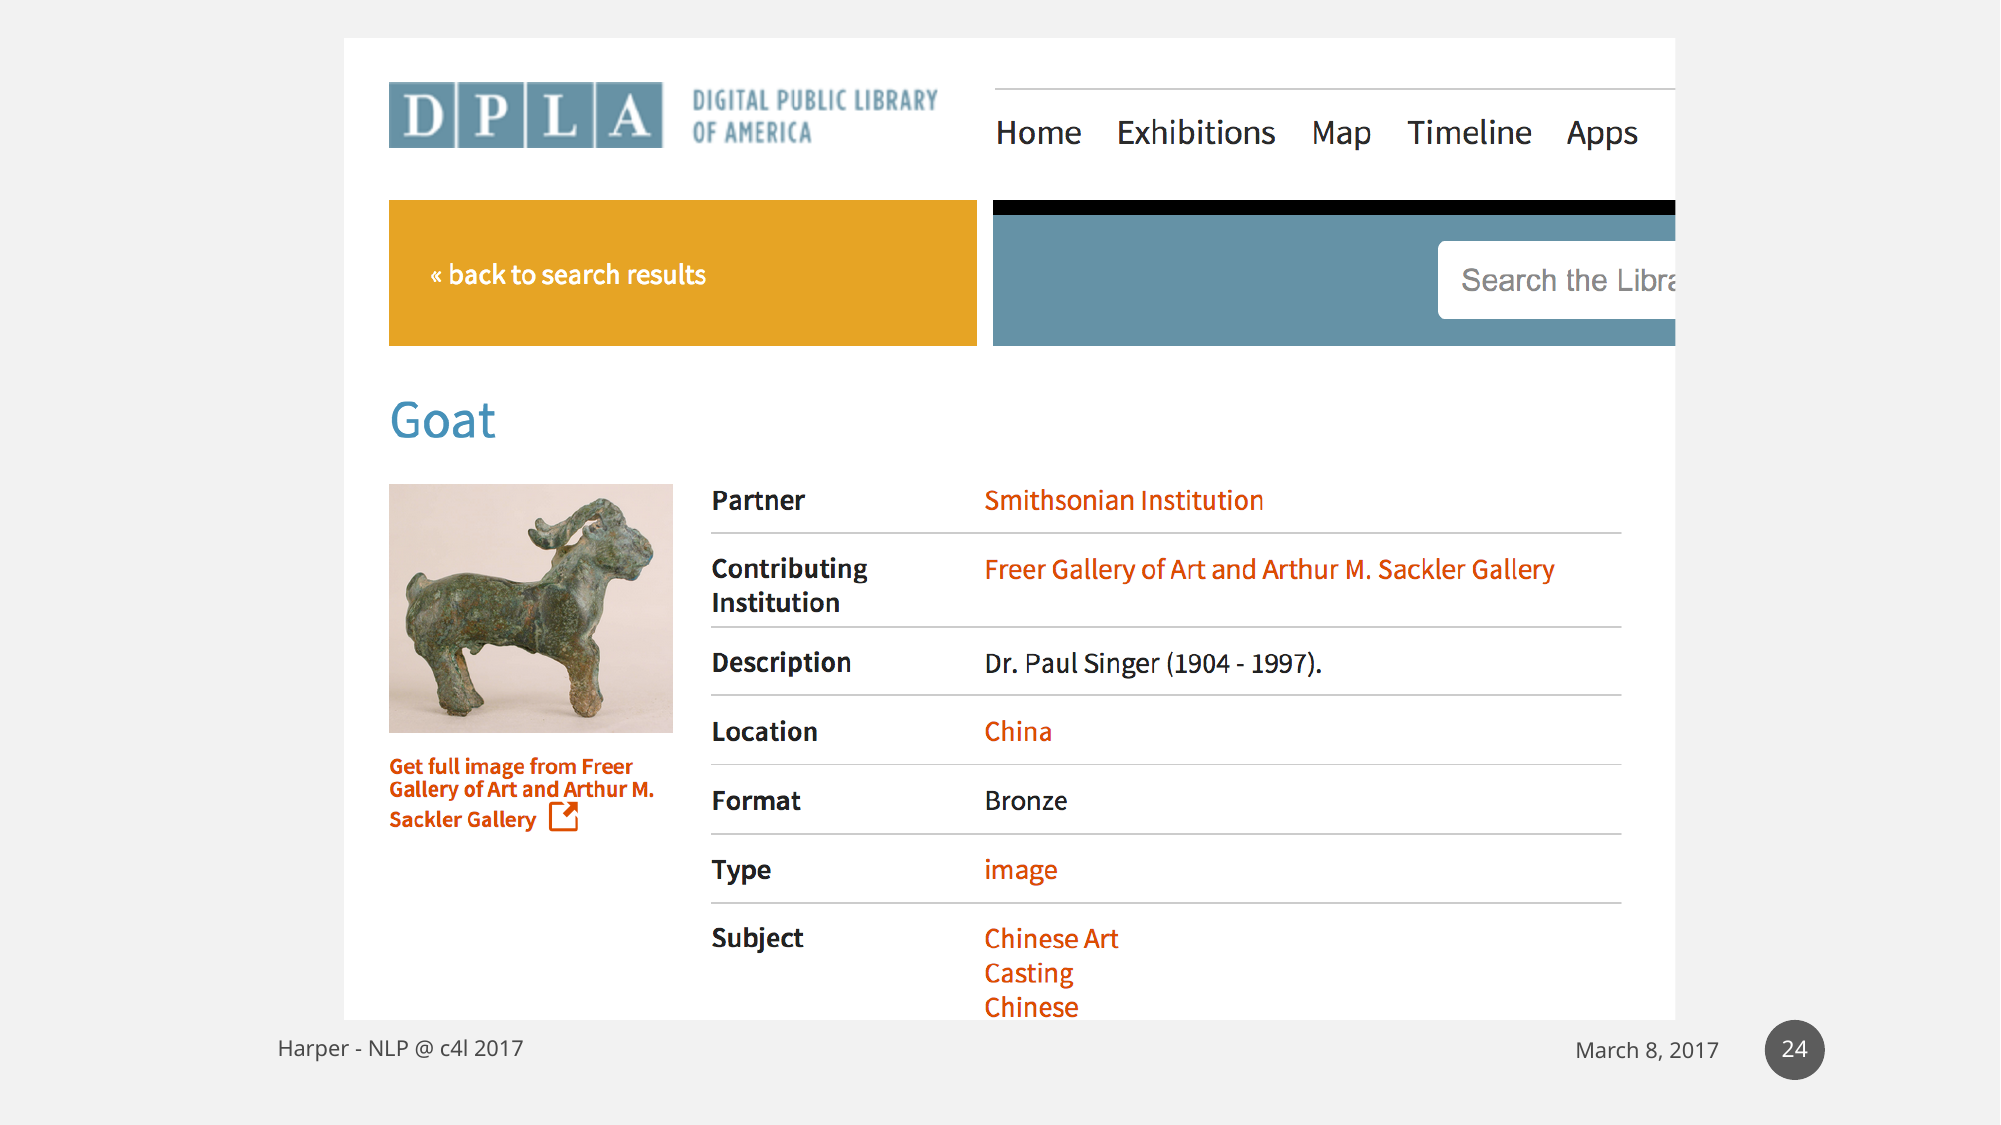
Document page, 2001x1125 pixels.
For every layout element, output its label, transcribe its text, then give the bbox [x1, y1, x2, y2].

footer Harper - NLP @ c4l 2017 [262, 1023, 1231, 1076]
picture [343, 38, 1676, 1020]
slide_number 24 [1764, 1019, 1825, 1080]
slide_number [1283, 1023, 1735, 1077]
